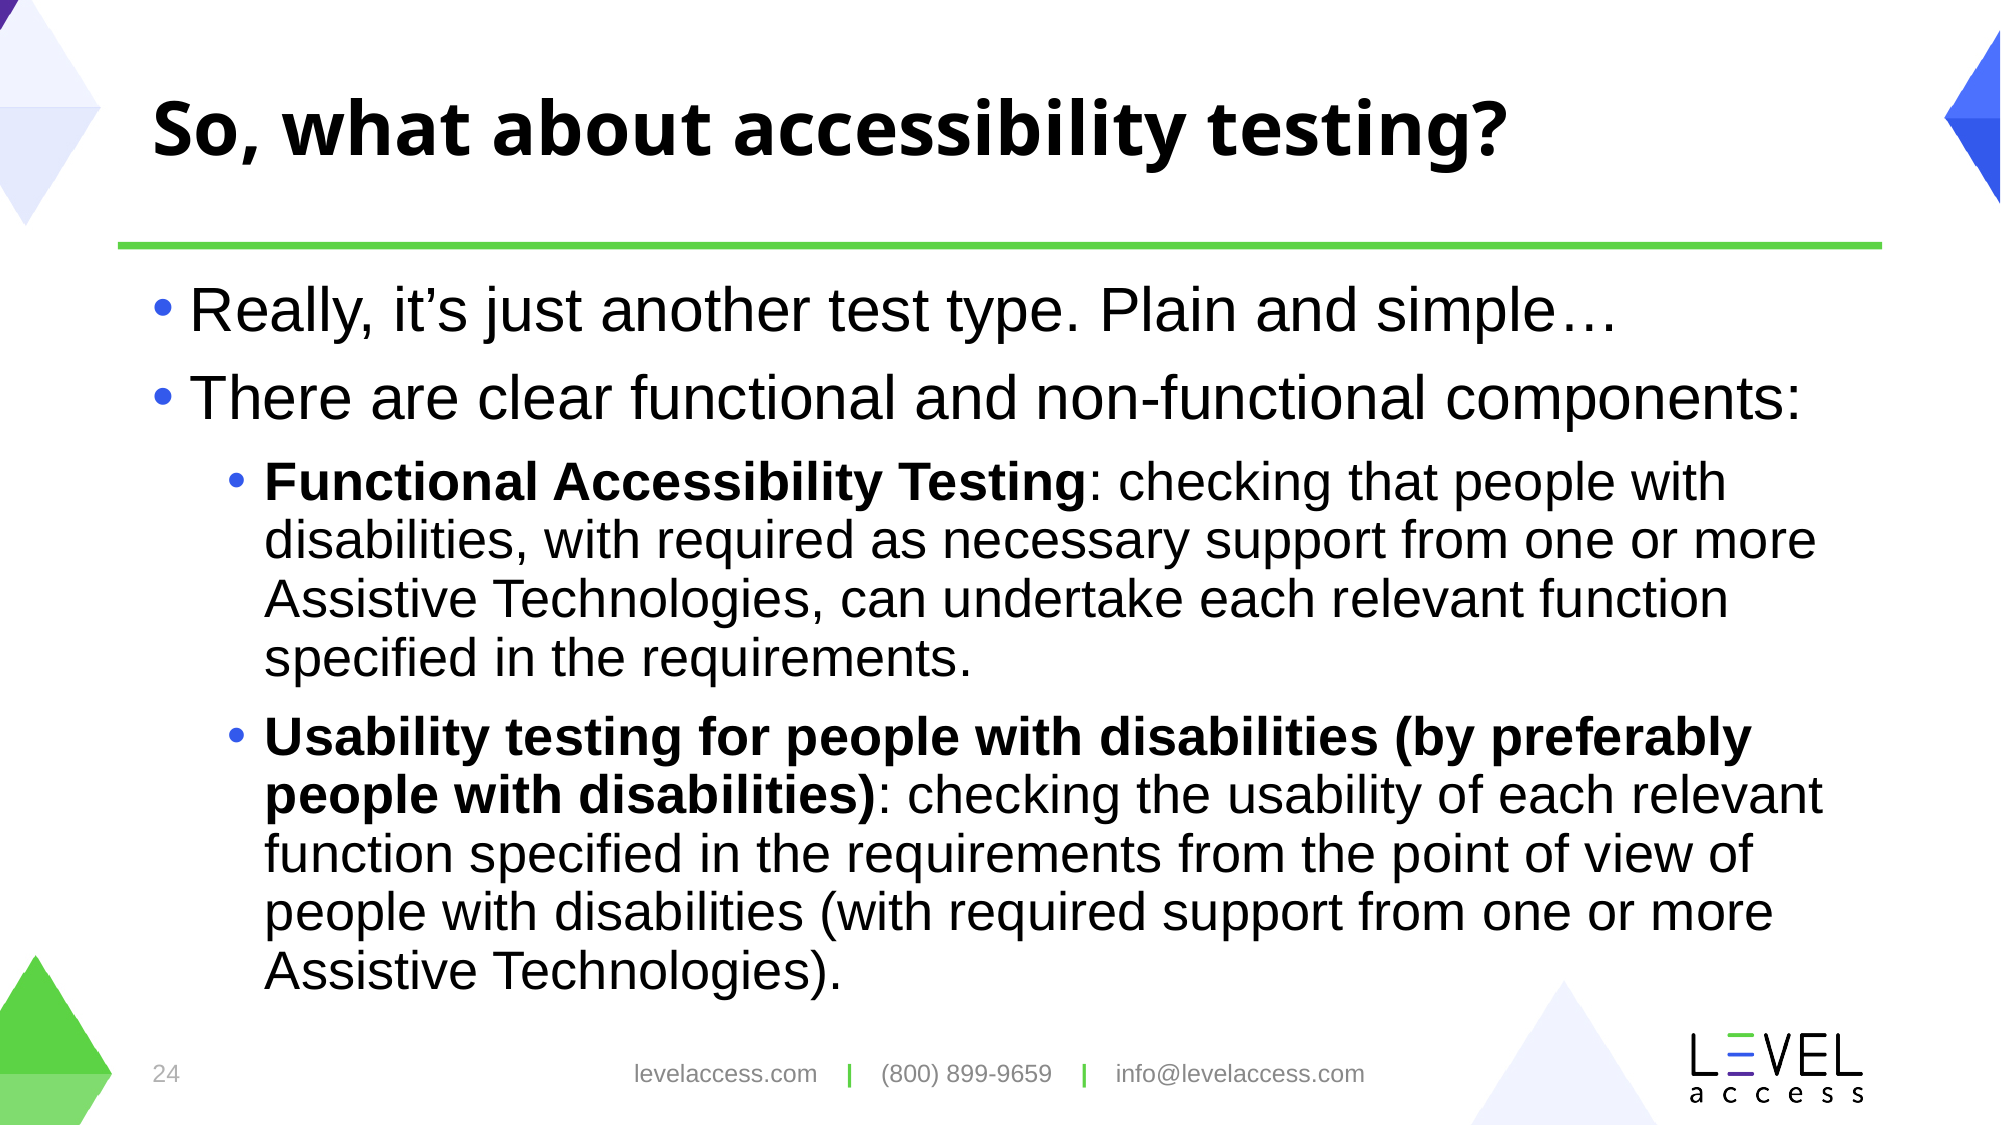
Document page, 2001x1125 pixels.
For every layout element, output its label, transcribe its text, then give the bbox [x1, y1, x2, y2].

list Really, it’s just another test type. Plain and simple… There are clear functional and non-functional components: Functional Accessibility Testing: checking that people with disabilities, with required as necessary support from one or more Assistive Technologies, can undertake each relevant function specified in the requirements. Usability testing for people with disabilities (by preferably people with disabilities): checking the usability of each relevant function specified in the requirements from the point of view of people with disabilities (with required support from one or more Assistive Technologies). [137, 269, 1863, 1014]
footer levelaccess.com | (800) 899-9659 | info@levelaccess.com [598, 1042, 1401, 1103]
slide_number 24 [137, 1042, 588, 1103]
picture [0, 0, 2001, 1125]
title So, what about accessibility testing? [137, 74, 1863, 179]
